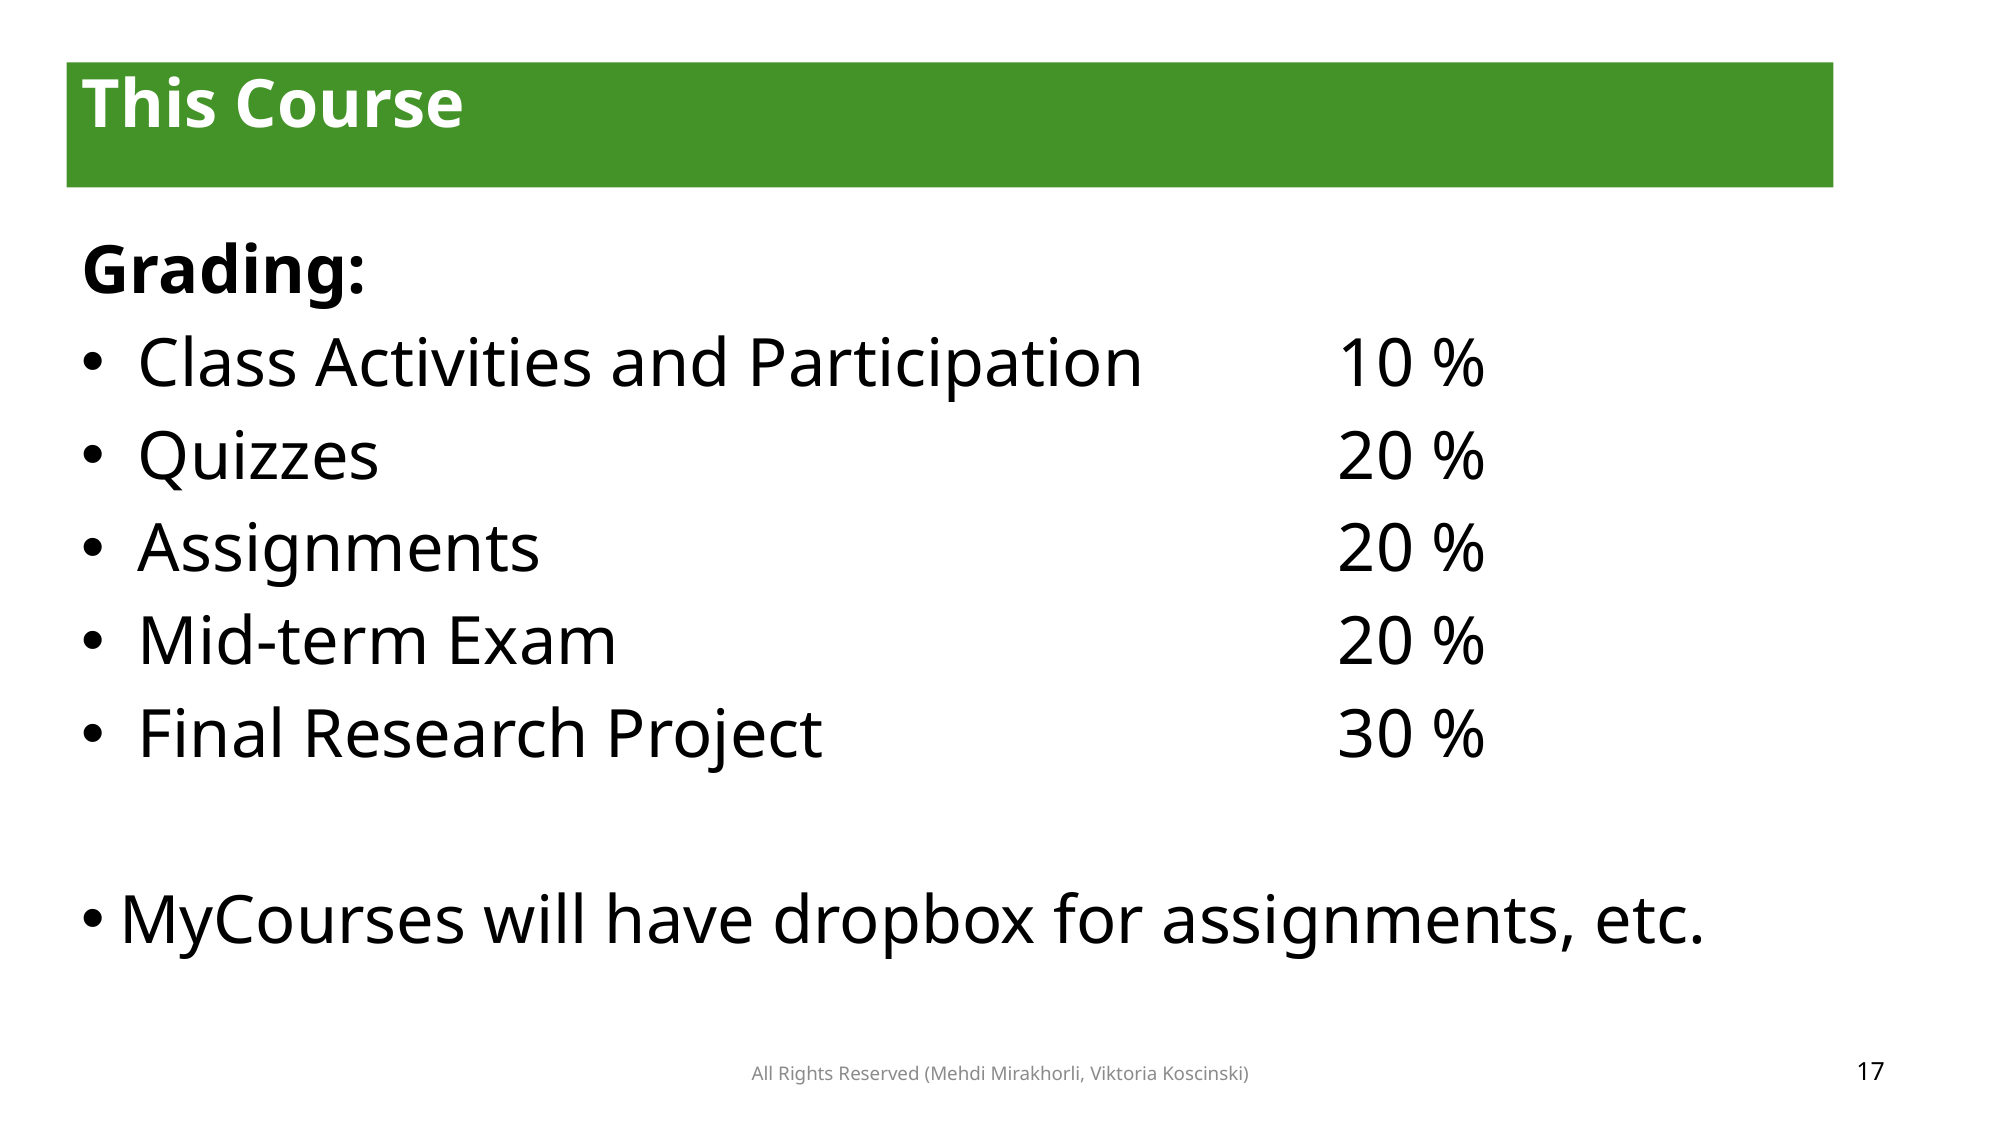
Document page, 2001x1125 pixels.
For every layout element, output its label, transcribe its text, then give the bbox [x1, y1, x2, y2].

slide_number 17 [1433, 1042, 1900, 1103]
footer All Rights Reserved (Mehdi Mirakhorli, Viktoria Koscinski) [683, 1042, 1317, 1103]
list Grading: Class Activities and Participation 10 % Quizzes 20 % Assignments 20 % Mid-term Exam 20 % Final Research Project 30 % MyCourses will have dropbox for assignments, etc. [66, 228, 1834, 1005]
list This Course [66, 62, 1834, 188]
